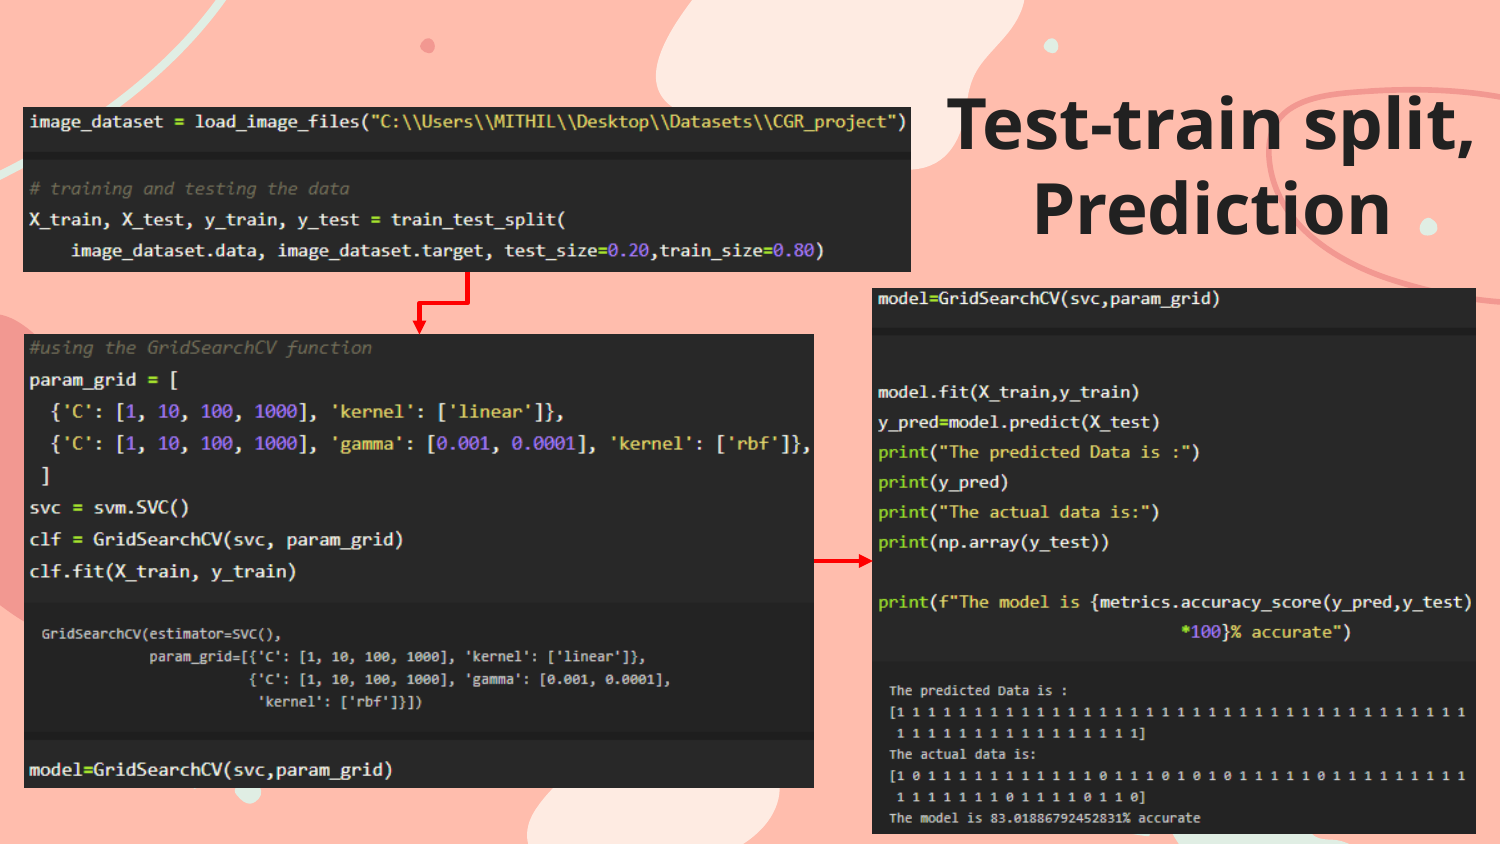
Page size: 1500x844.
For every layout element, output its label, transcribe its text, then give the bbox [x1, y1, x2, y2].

picture [23, 107, 911, 272]
picture [872, 288, 1476, 834]
title Test-train split, Prediction [902, 87, 1500, 241]
picture [24, 334, 815, 788]
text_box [411, 278, 476, 328]
